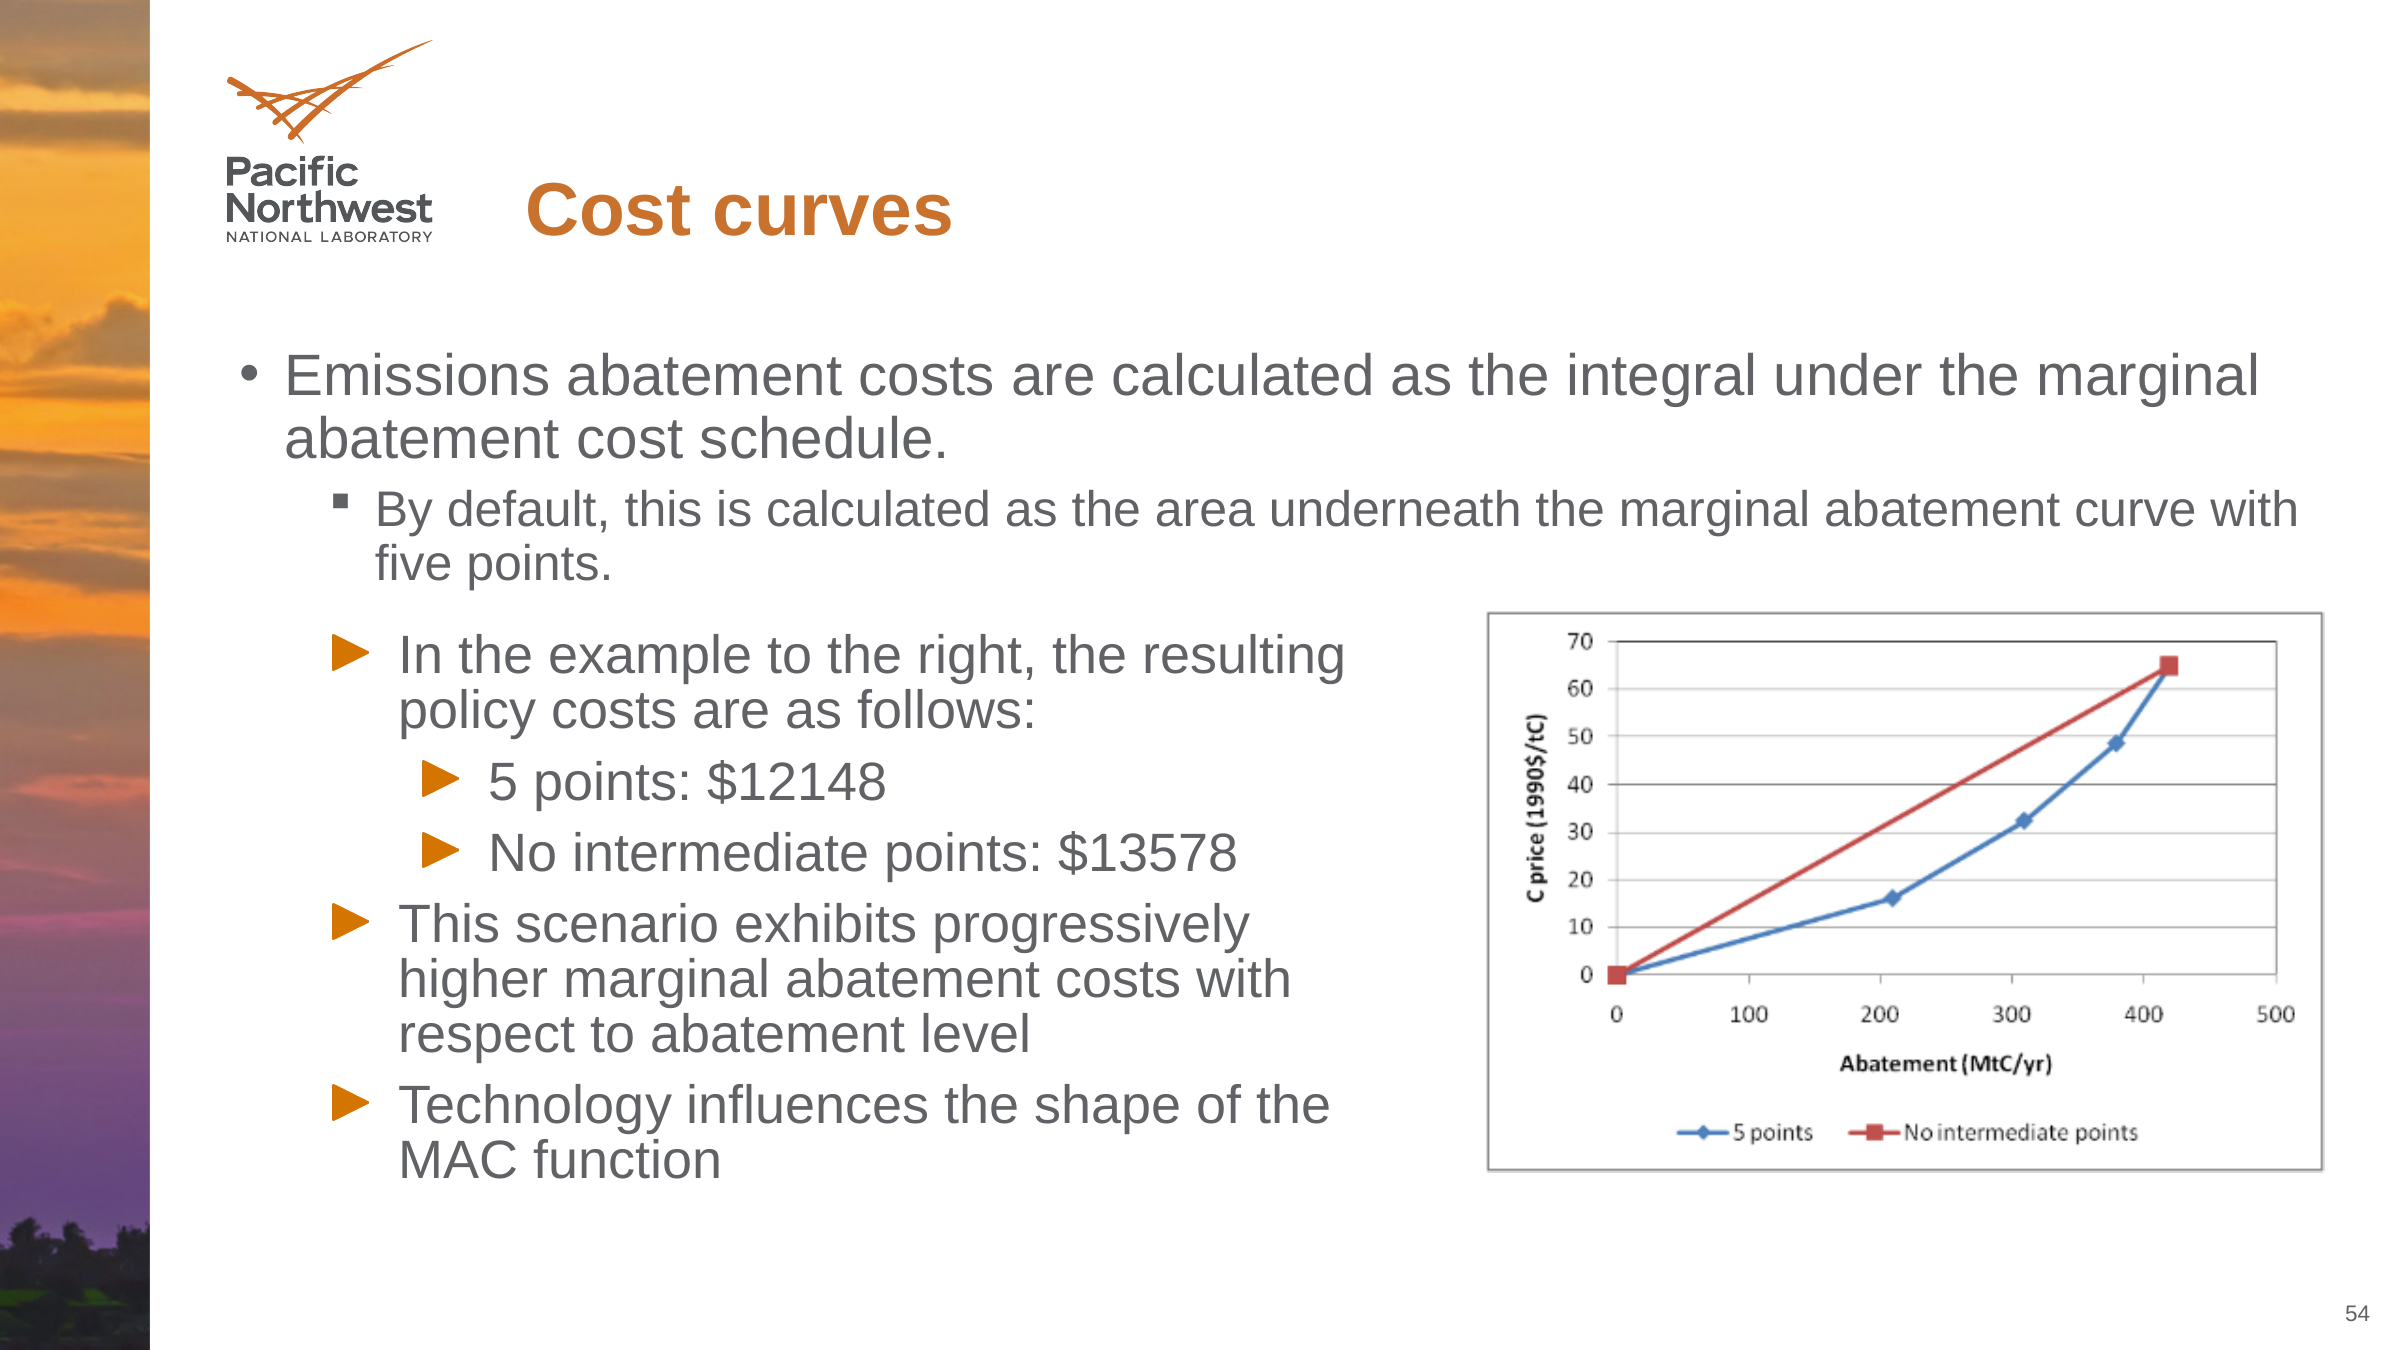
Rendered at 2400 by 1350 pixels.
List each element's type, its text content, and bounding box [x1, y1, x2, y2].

list Emissions abatement costs are calculated as the integral under the marginal abatement cost schedule. By default, this is calculated as the area underneath the marginal abatement curve with five points. [225, 337, 2325, 1238]
picture [1486, 611, 2325, 1173]
picture [331, 1083, 370, 1122]
slide_number 54 [2295, 1275, 2370, 1350]
picture [421, 759, 460, 798]
picture [331, 633, 370, 672]
picture [225, 38, 435, 244]
picture [331, 902, 370, 941]
title Cost curves [525, 44, 2325, 260]
picture [0, 0, 149, 1350]
text_box In the example to the right, the resulting policy costs are as follows: 5 points: $12148 No intermediate points: $13578 This scenario exhibits progressively higher marginal abatement costs with respect to abatement level Technology influences the shape of the MAC function [331, 630, 1351, 1173]
picture [421, 831, 460, 869]
